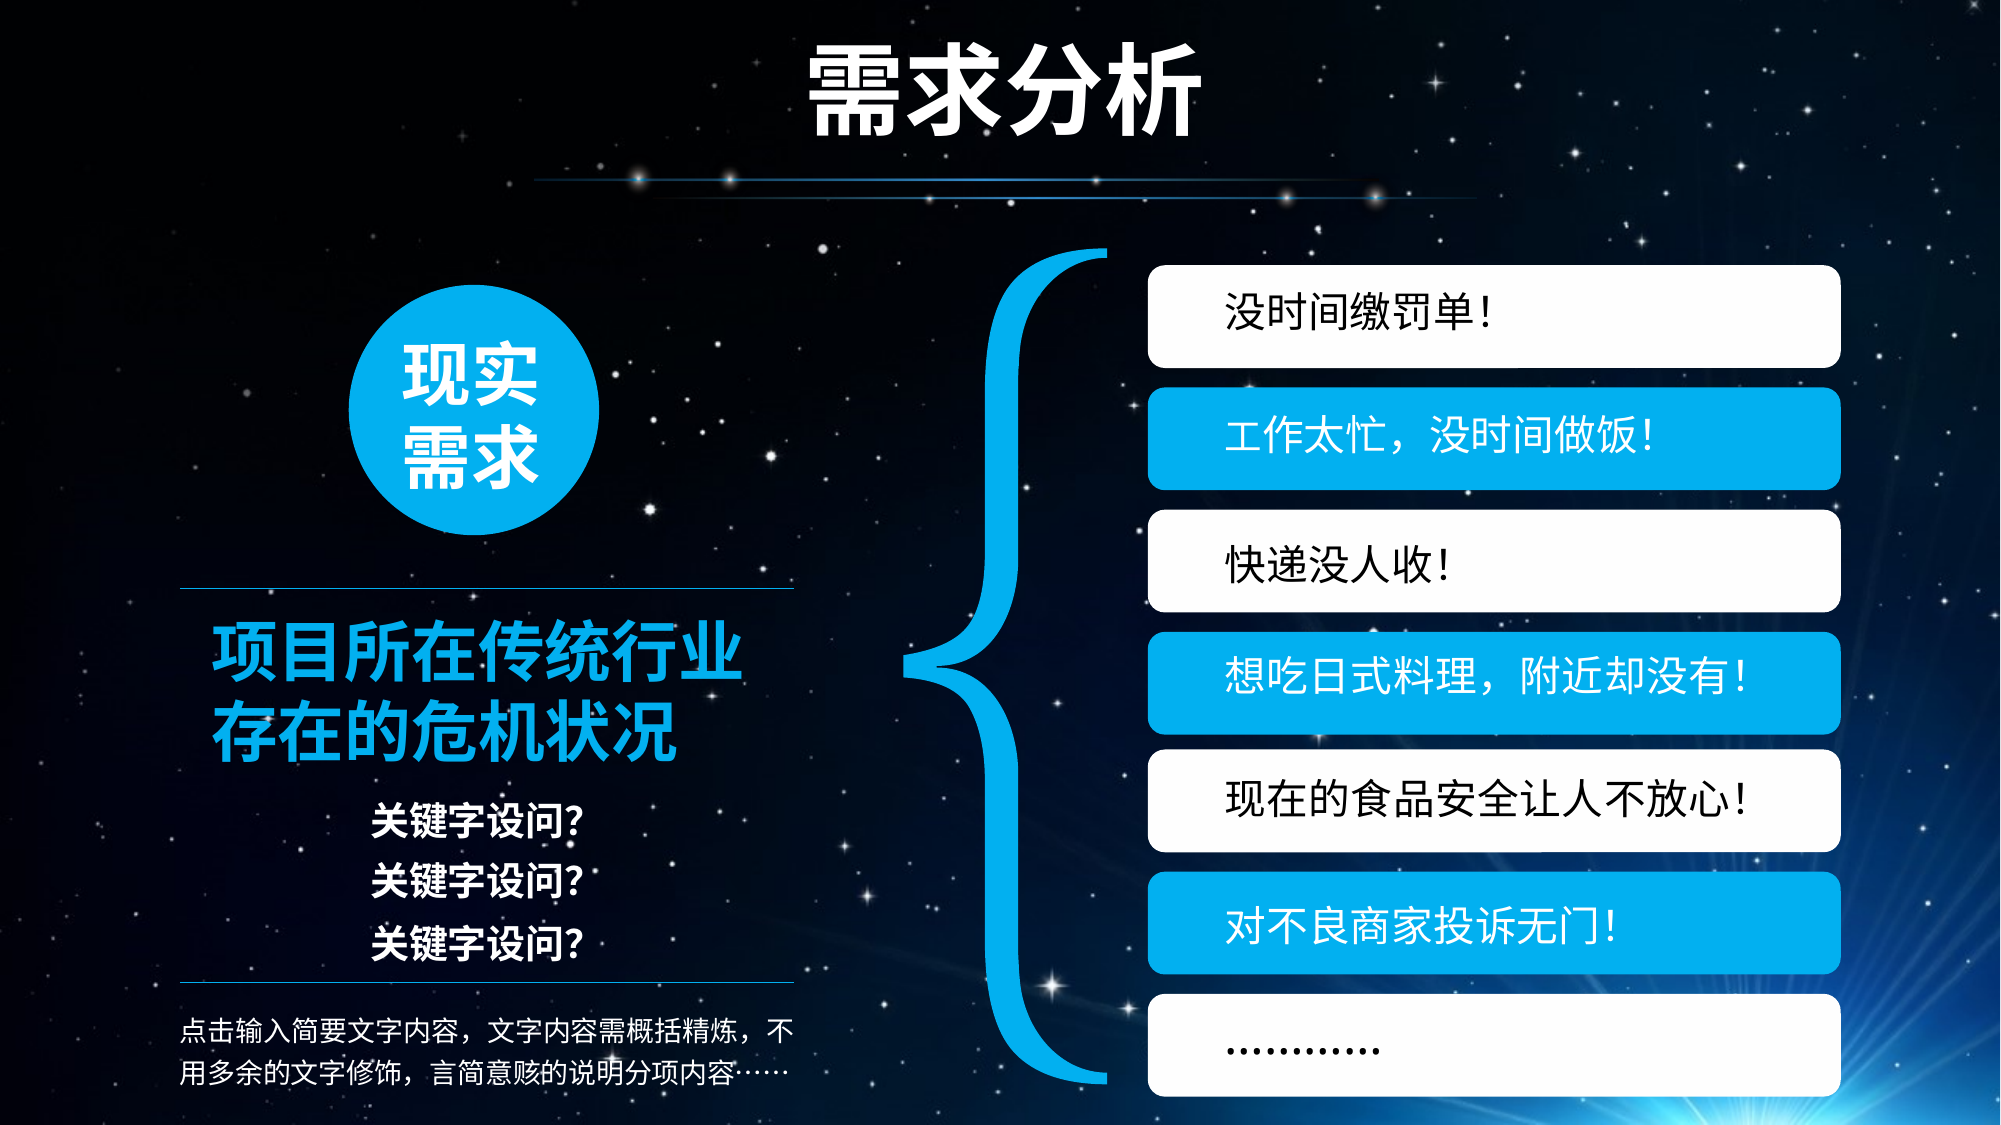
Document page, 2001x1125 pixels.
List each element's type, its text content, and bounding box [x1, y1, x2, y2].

text_box [1146, 630, 1842, 736]
text_box 现实 需求 [333, 330, 609, 498]
text_box 点击输入简要文字内容，文字内容需概括精炼，不用多余的文字修饰，言简意赅的说明分项内容…… [179, 1005, 794, 1089]
picture [0, 0, 2001, 1125]
text_box [1146, 386, 1842, 492]
text_box 现在的食品安全让人不放心！ [1224, 772, 1731, 823]
text_box 项目所在传统行业存在的危机状况 [211, 609, 763, 770]
text_box [903, 248, 1108, 1085]
text_box 工作太忙，没时间做饭！ [1224, 408, 1731, 459]
text_box 关键字设问？ [313, 856, 661, 904]
text_box 需求分析 [790, 20, 1221, 136]
text_box 快递没人收！ [1224, 538, 1731, 589]
text_box [1146, 508, 1842, 614]
text_box 关键字设问？ [313, 797, 661, 844]
text_box [1146, 748, 1842, 854]
text_box [1146, 992, 1842, 1098]
text_box 对不良商家投诉无门！ [1224, 899, 1731, 950]
text_box [383, 498, 565, 537]
text_box 想吃日式料理，附近却没有！ [1224, 649, 1731, 700]
text_box 关键字设问？ [313, 919, 661, 966]
text_box [1146, 264, 1842, 370]
text_box [1146, 870, 1842, 976]
text_box [376, 283, 572, 330]
text_box ………… [1224, 1004, 1731, 1065]
text_box 没时间缴罚单！ [1224, 286, 1731, 337]
